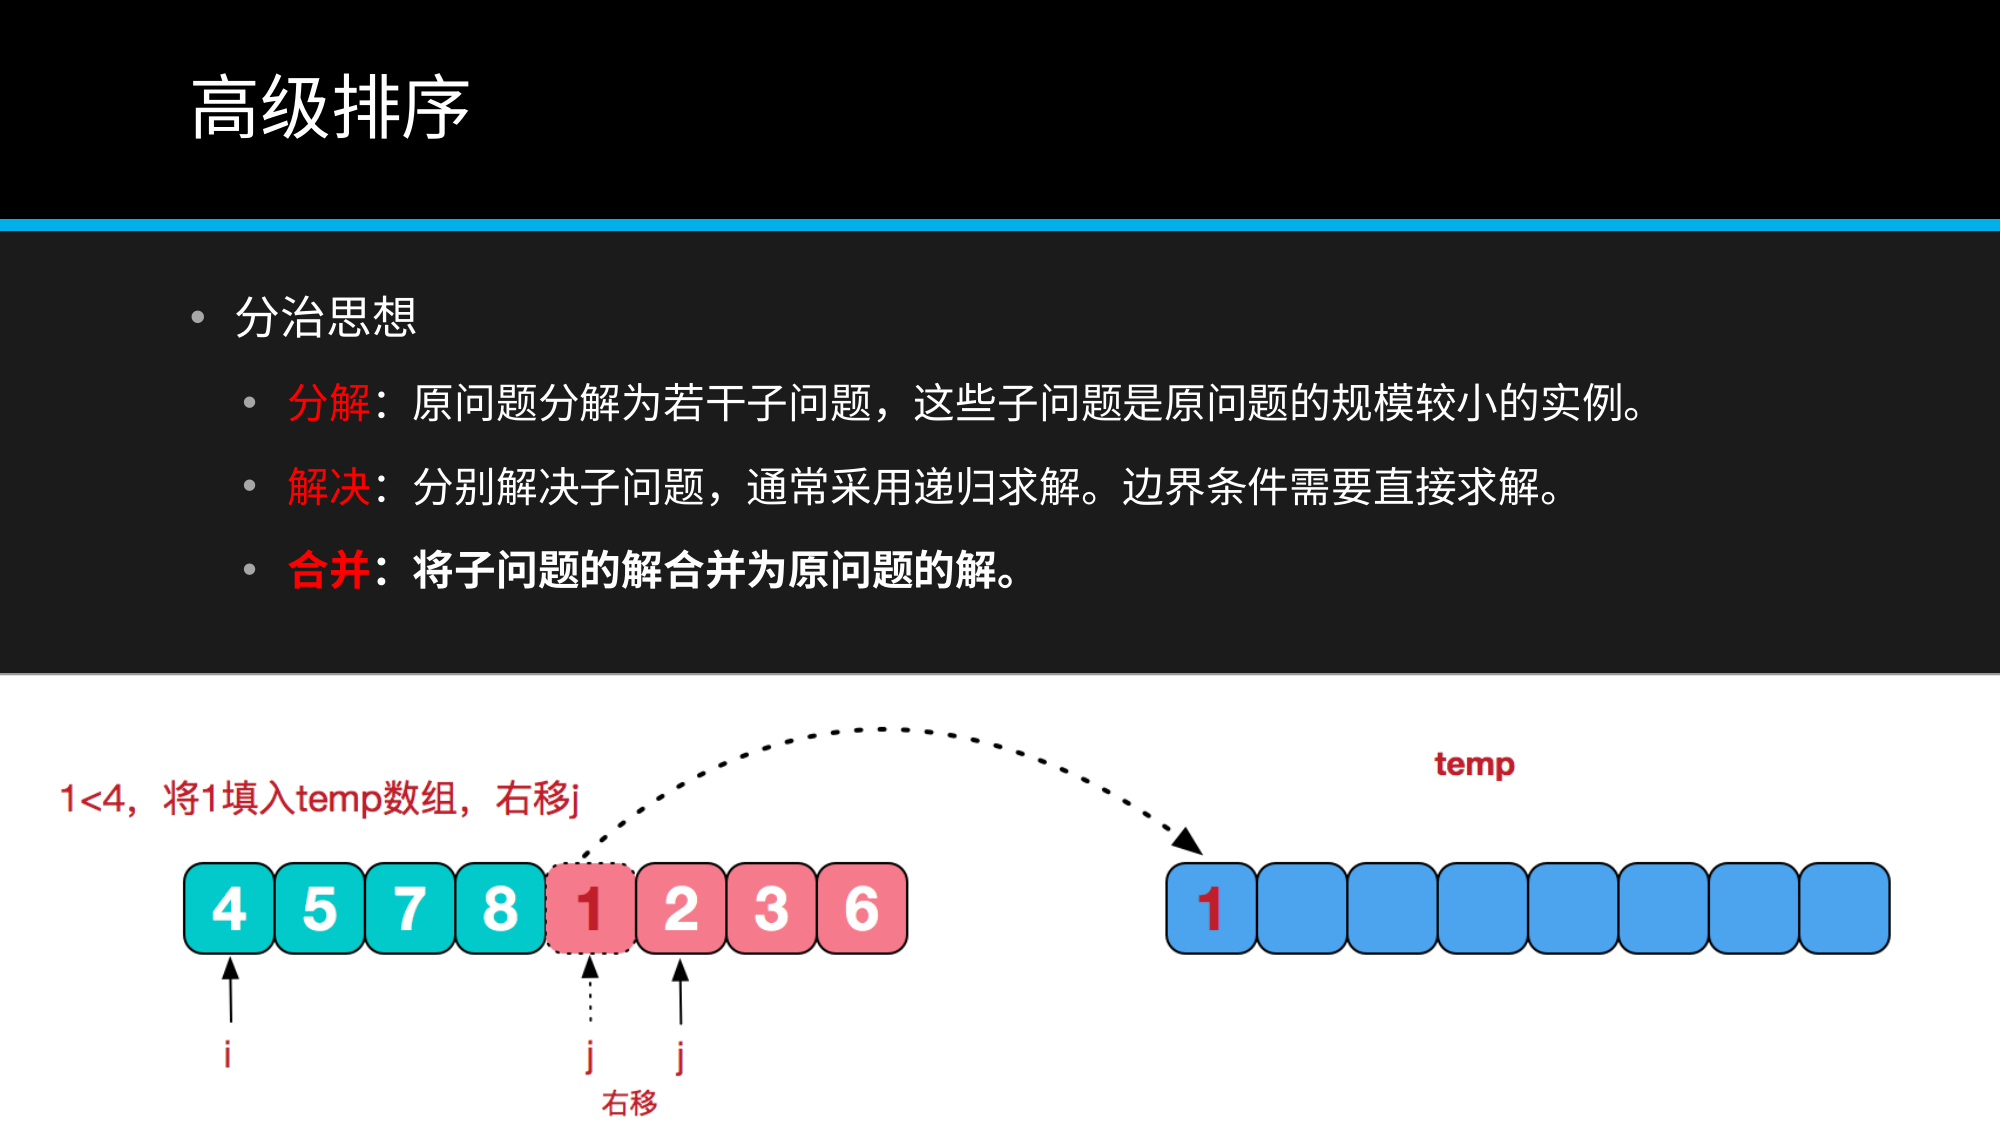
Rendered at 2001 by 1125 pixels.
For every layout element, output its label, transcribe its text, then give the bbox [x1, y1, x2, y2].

title 高级排序 [174, 20, 1825, 201]
list 分治思想 分解：原问题分解为若干子问题，这些子问题是原问题的规模较小的实例。 解决：分别解决子问题，通常采用递归求解。边界条件需要直接求解。 合并：将子问题的解合并为原问题的解。 [174, 281, 1825, 673]
picture [0, 673, 2000, 1125]
